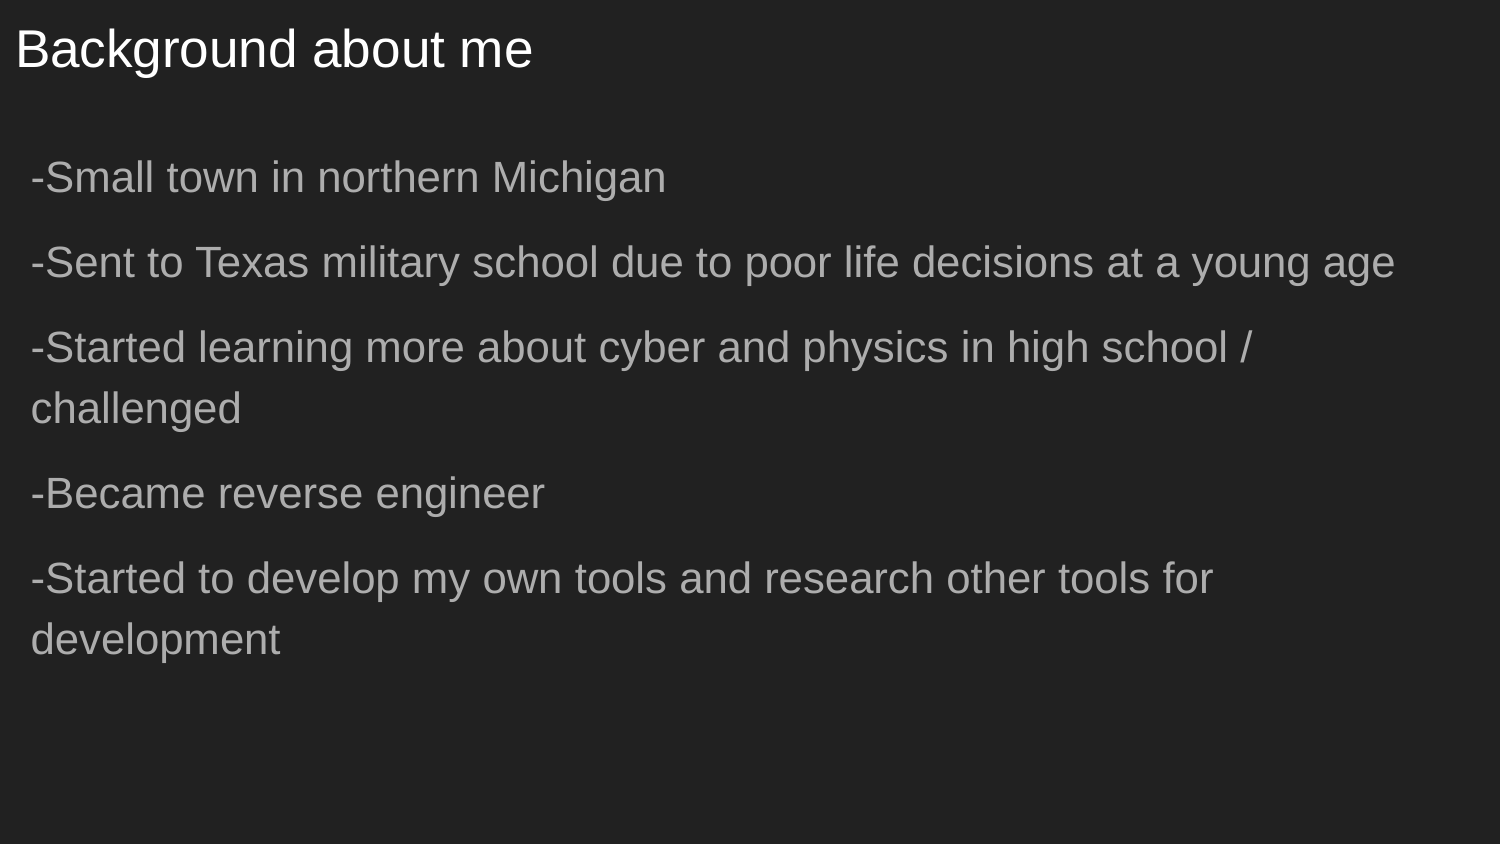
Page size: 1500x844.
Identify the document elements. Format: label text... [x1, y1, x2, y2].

list -Small town in northern Michigan -Sent to Texas military school due to poor life decisions at a young age -Started learning more about cyber and physics in high school / challenged -Became reverse engineer -Started to develop my own tools and research other tools for development [15, 125, 1414, 686]
title Background about me [0, 0, 1398, 94]
